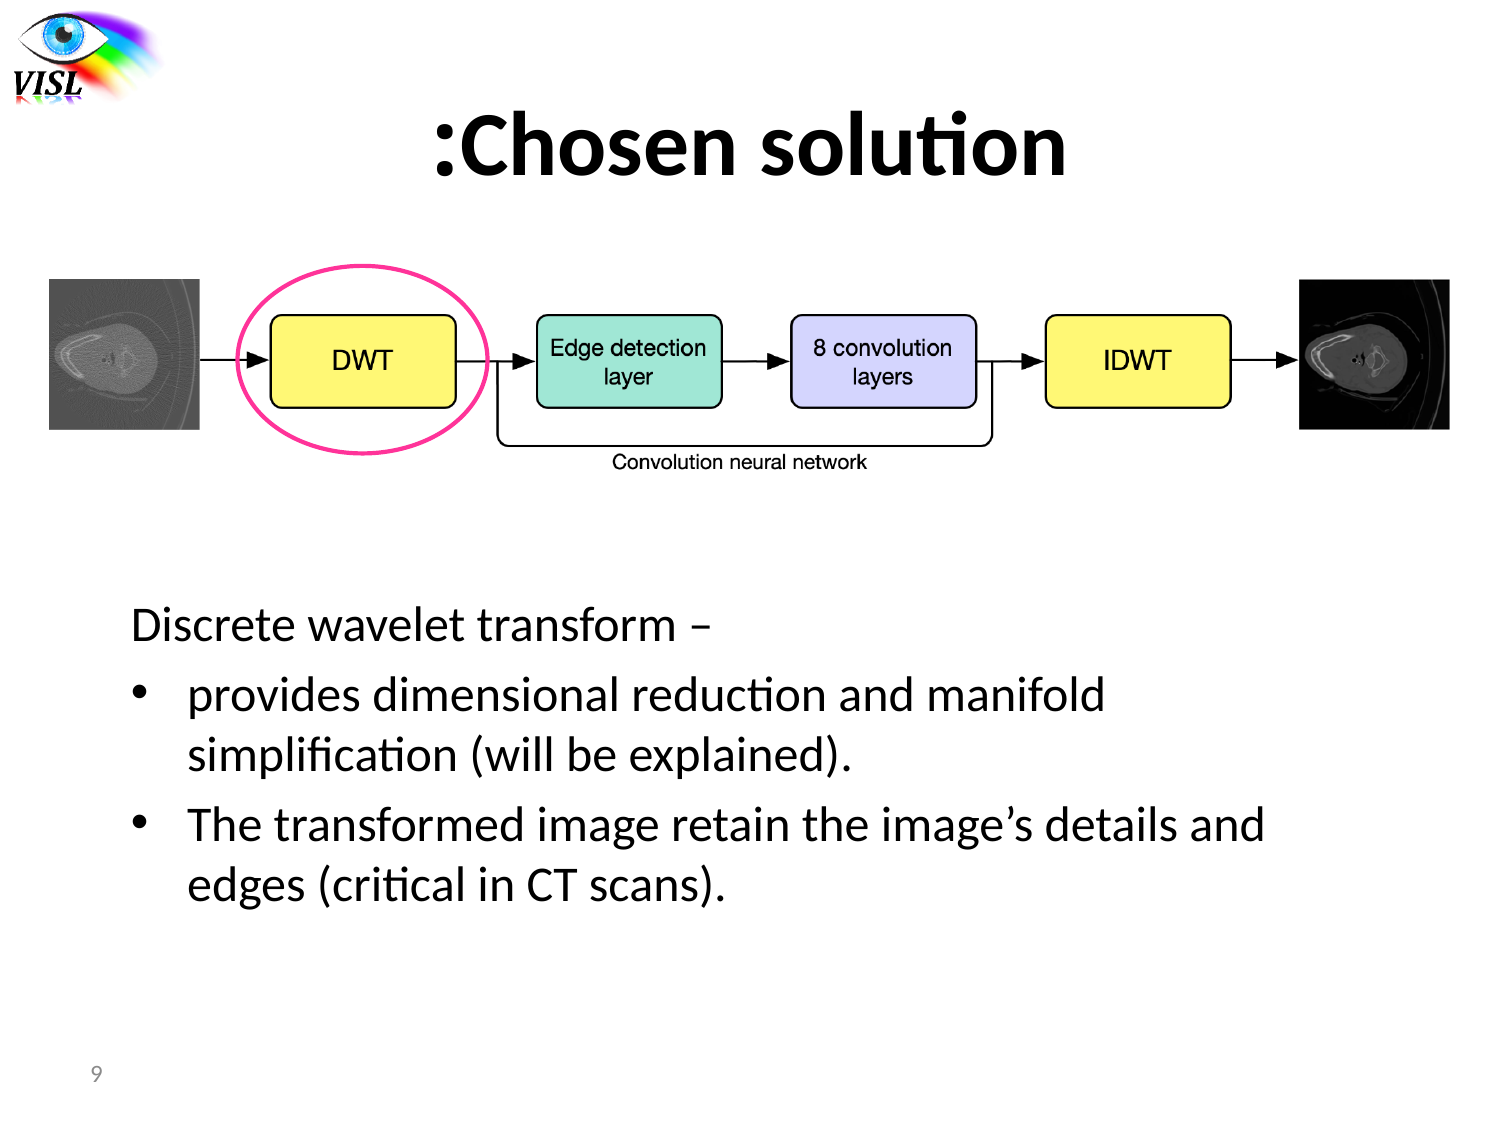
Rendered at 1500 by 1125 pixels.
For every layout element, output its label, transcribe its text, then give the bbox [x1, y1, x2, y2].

text_box Discrete wavelet transform – provides dimensional reduction and manifold simplification (will be explained). The transformed image retain the image’s details and edges (critical in CT scans). [115, 583, 1385, 966]
text_box [253, 263, 472, 310]
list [187, 312, 1313, 486]
title Chosen solution: [75, 45, 1425, 233]
slide_number 9 [75, 1042, 425, 1103]
picture [1299, 278, 1451, 431]
picture [12, 7, 174, 108]
picture [48, 278, 201, 431]
